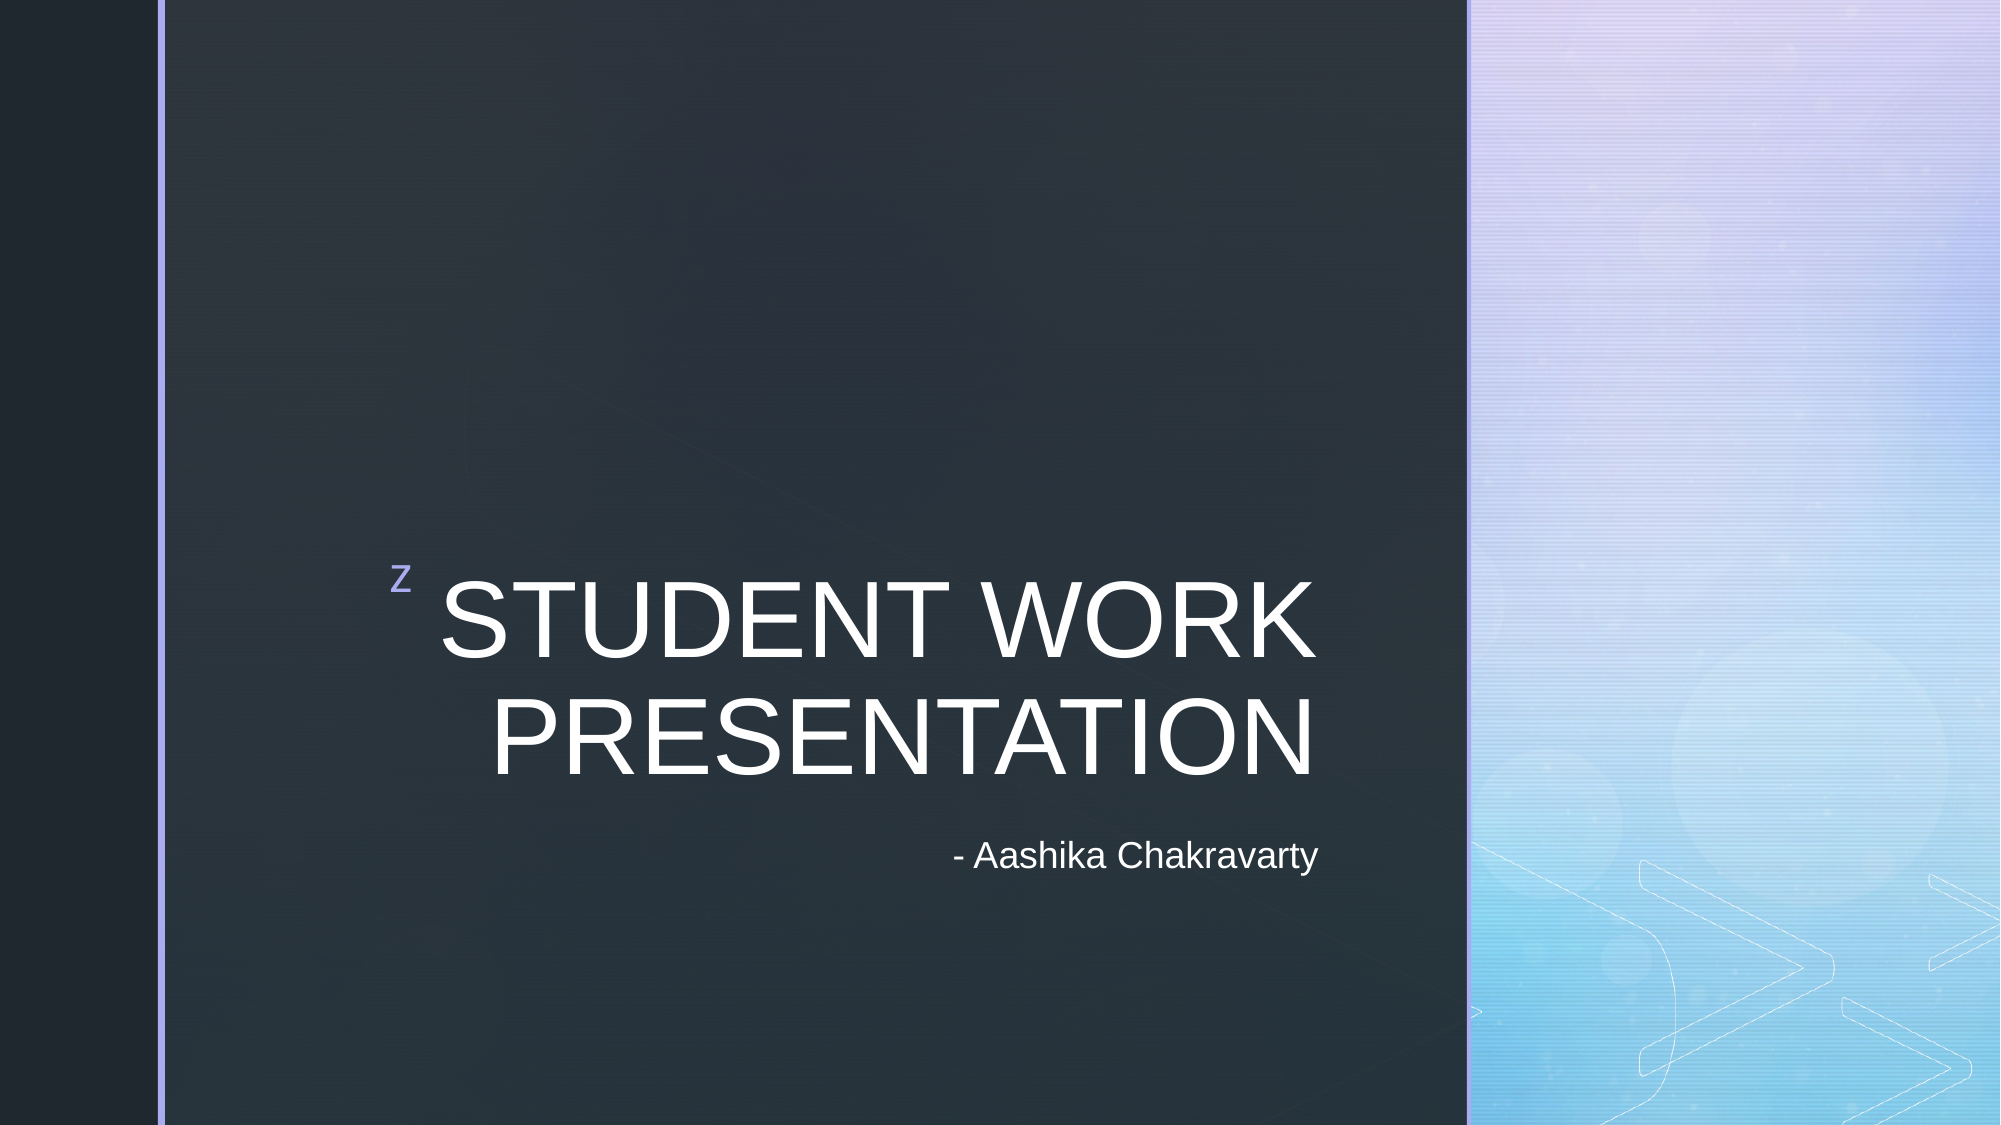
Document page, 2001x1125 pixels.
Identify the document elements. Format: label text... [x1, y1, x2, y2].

title STUDENT WORK PRESENTATION [328, 555, 1334, 811]
subtitle - Aashika Chakravarty [454, 810, 1334, 884]
picture [1472, 0, 2001, 1125]
